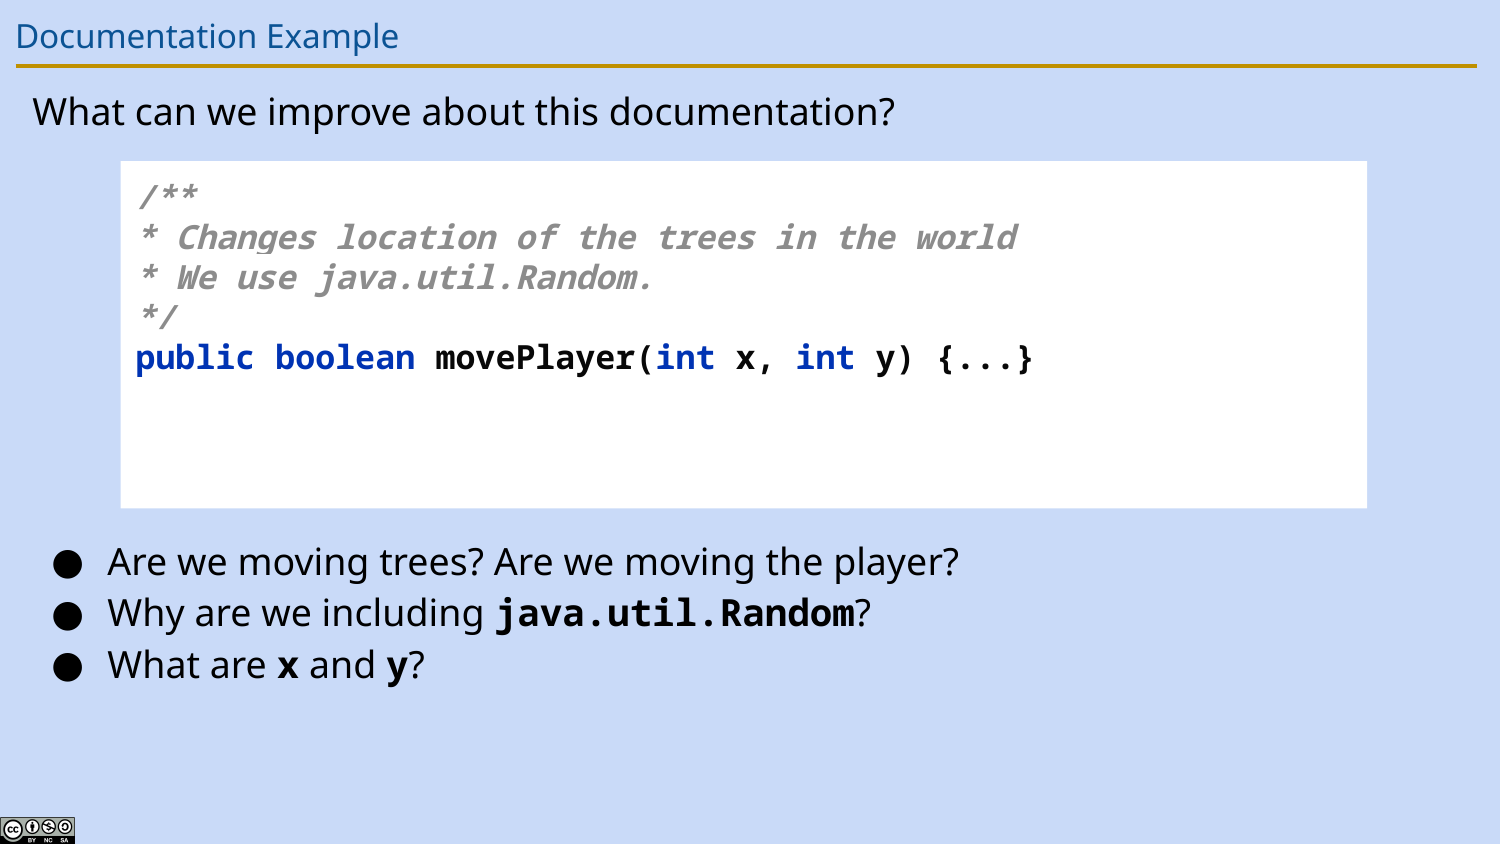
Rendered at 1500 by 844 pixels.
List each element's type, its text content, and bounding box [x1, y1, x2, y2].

picture [0, 817, 75, 844]
list What can we improve about this documentation? Are we moving trees? Are we moving the player? Why are we including java.util.Random? What are x and y? [17, 65, 1416, 756]
title Documentation Example [0, 0, 1398, 65]
text_box /** * Changes location of the trees in the world * We use java.util.Random. */ public boolean movePlayer(int x, int y) {...} [120, 161, 1368, 509]
